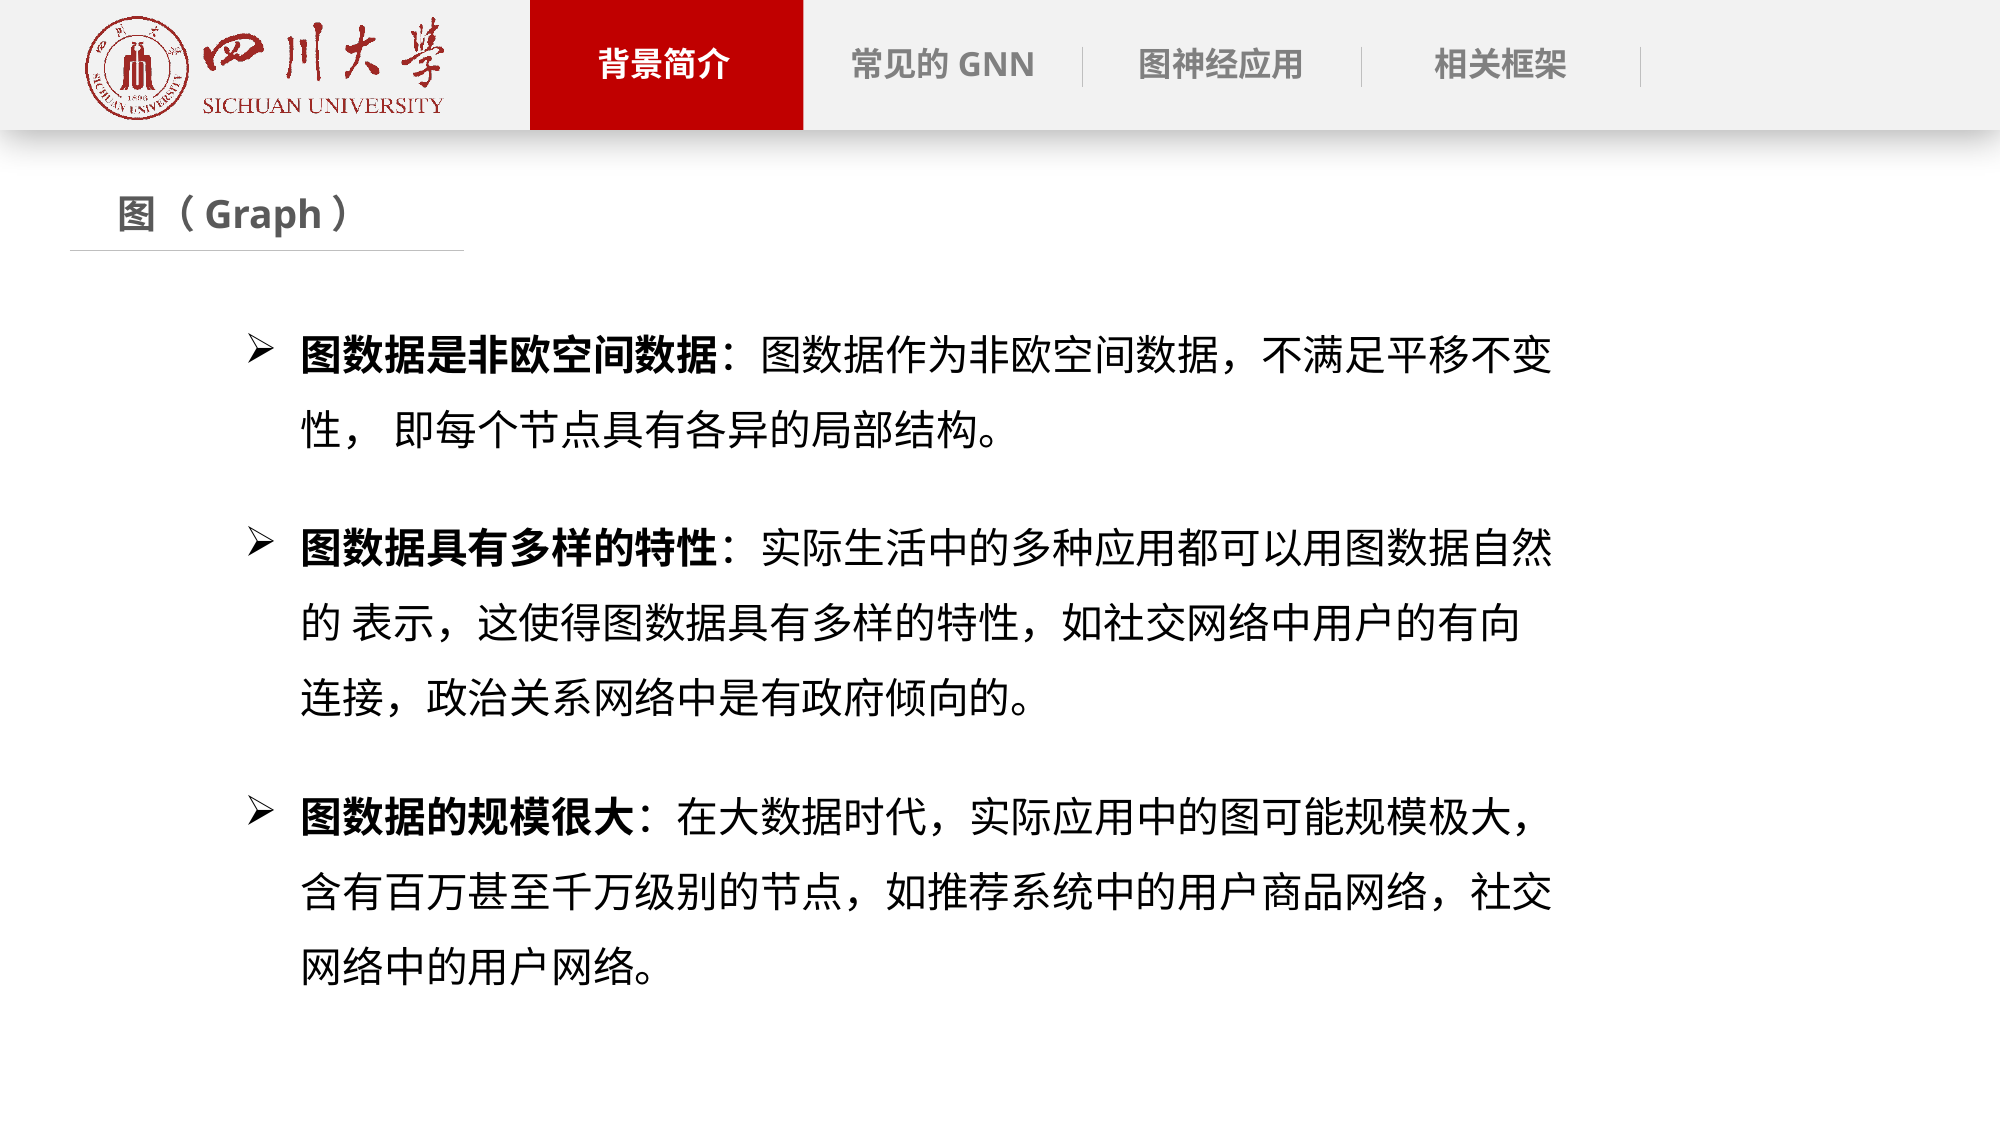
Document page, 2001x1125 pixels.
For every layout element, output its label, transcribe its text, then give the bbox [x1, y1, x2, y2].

picture [85, 16, 444, 120]
text_box 图神经应用 [1111, 35, 1333, 91]
text_box 图数据具有多样的特性：实际生活中的多种应用都可以用图数据自然的 表示，这使得图数据具有多样的特性，如社交网络中用户的有向连接，政治关系网络中是有政府倾向的。 [229, 489, 1570, 730]
text_box 图数据是非欧空间数据：图数据作为非欧空间数据，不满足平移不变性， 即每个节点具有各异的局部结构。 [229, 296, 1570, 462]
text_box [0, 0, 529, 131]
text_box 图（Graph） [85, 181, 403, 245]
text_box 常见的GNN [832, 35, 1054, 91]
text_box [529, 0, 804, 131]
text_box 相关框架 [1391, 35, 1612, 91]
text_box [804, 0, 2000, 131]
text_box 背景简介 [553, 35, 775, 91]
text_box 图数据的规模很大：在大数据时代，实际应用中的图可能规模极大， 含有百万甚至千万级别的节点，如推荐系统中的用户商品网络，社交网络中的用户网络。 [229, 758, 1570, 999]
